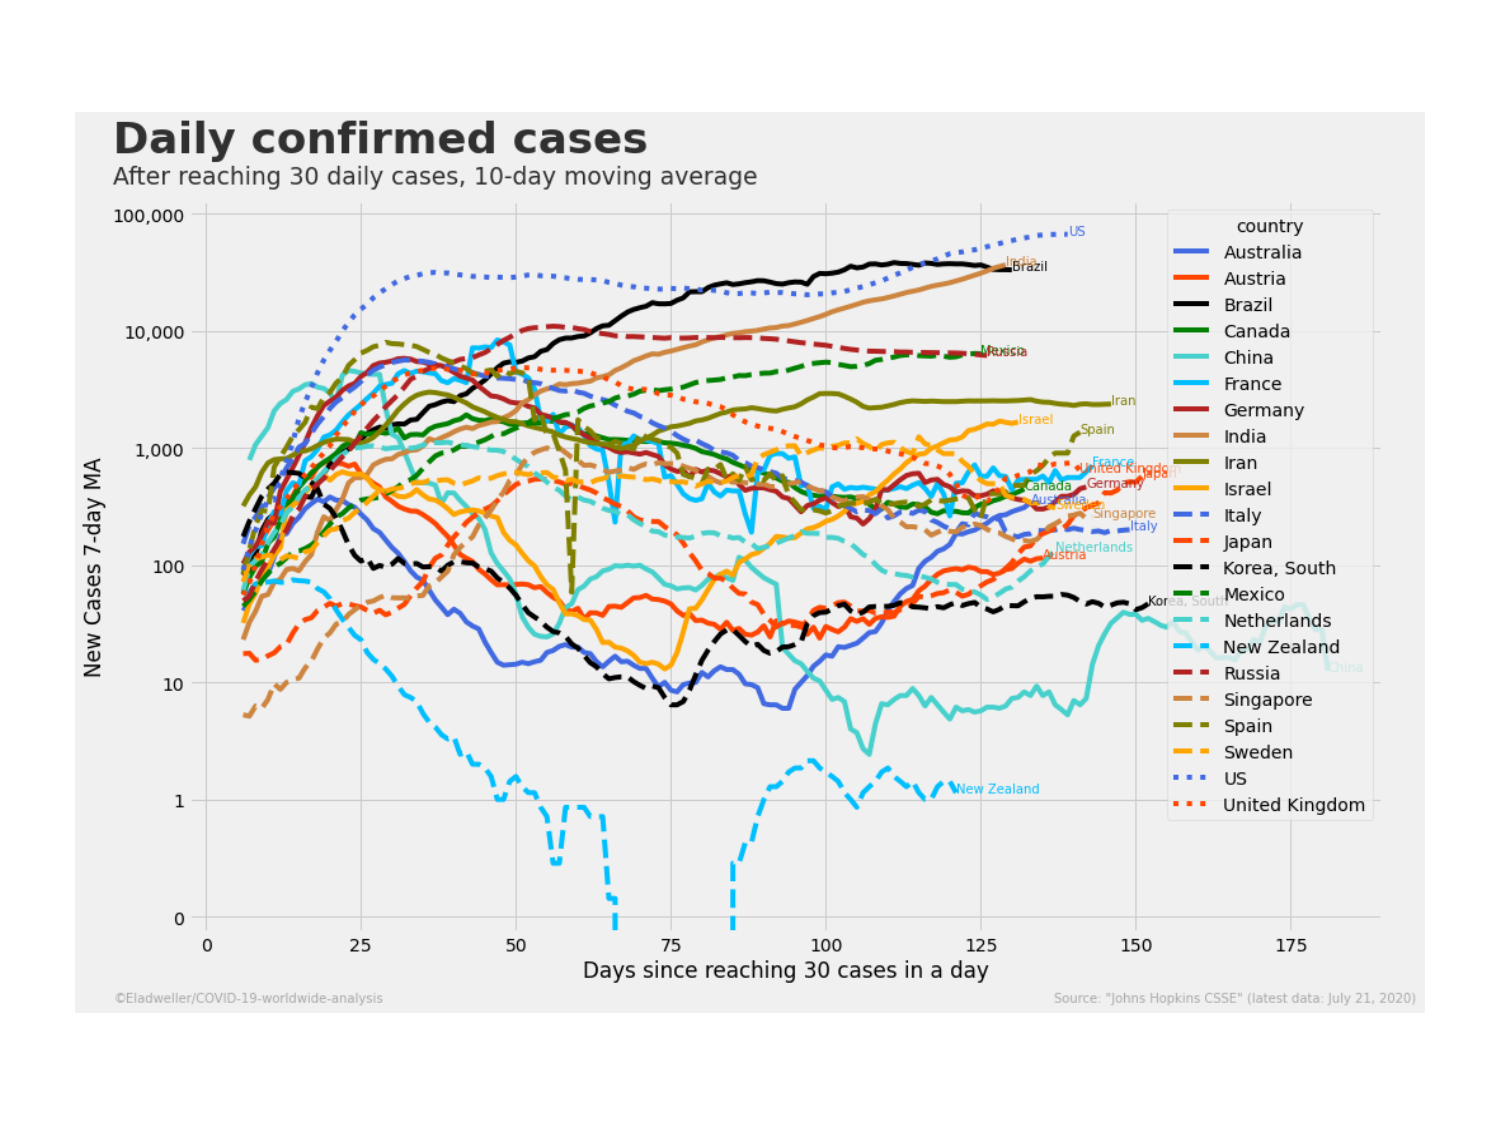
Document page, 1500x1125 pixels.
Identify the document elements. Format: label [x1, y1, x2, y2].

picture [74, 112, 1426, 1013]
